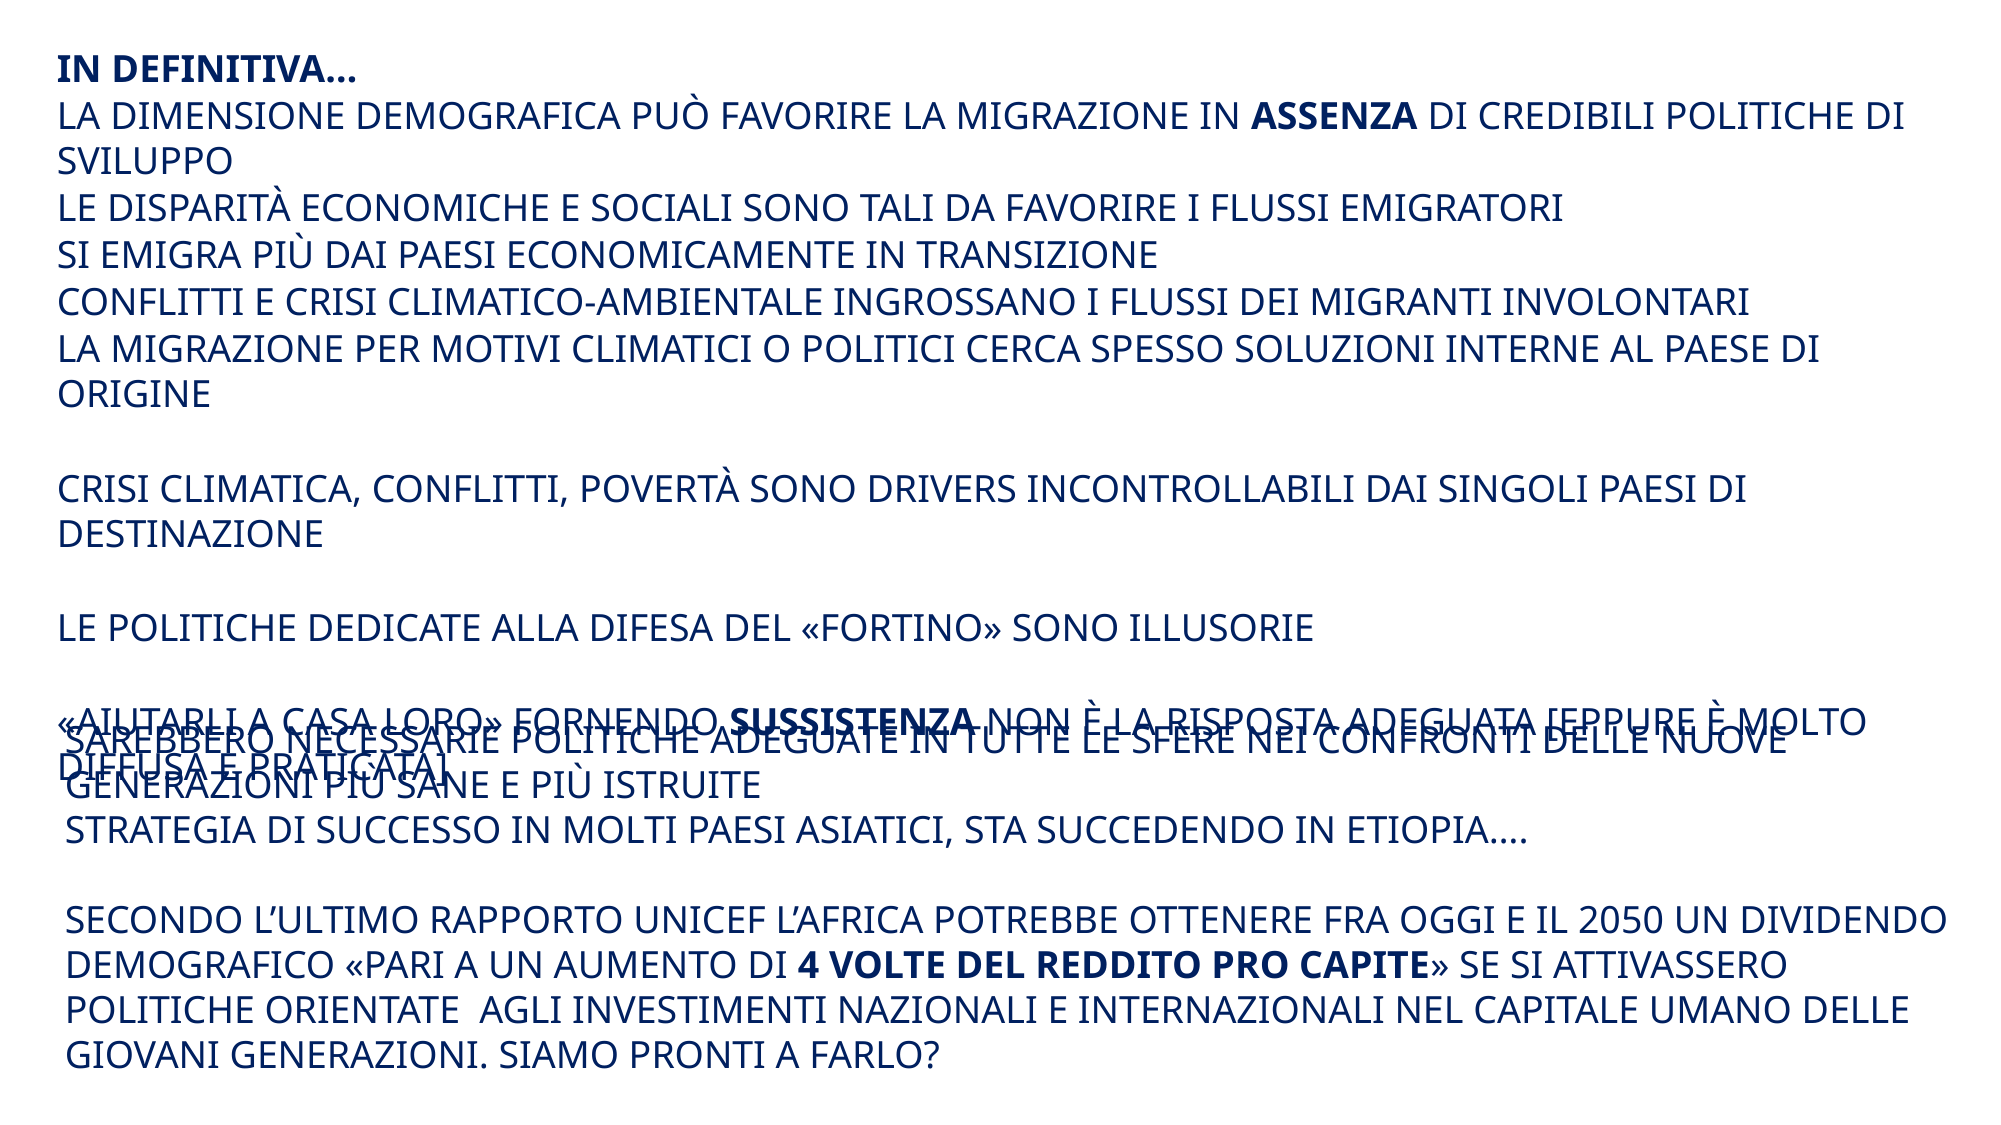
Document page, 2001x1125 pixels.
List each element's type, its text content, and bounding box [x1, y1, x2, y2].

text_box Sarebbero necessarie politiche adeguate in tutte le sfere nei confronti delle nuove generazioni più sane e più istruite Strategia di successo in molti paesi asiatici, sta succedendo in etiopia…. secondo l’ultimo rapporto unicef l’africa potrebbe ottenere fra oggi e il 2050 un dividendo demografico «pari a un aumento di 4 volte del reddito pro capite» se si attivassero politiche orientate agli investimenti nazionali e internazionali nel capitale umano delle giovani generazioni. Siamo pronti a farlo? [50, 708, 1977, 1084]
text_box In definitiva… La dimensione demografica può favorire la migrazione in ASSENZA di credibili politiche di sviluppo Le disparità economiche e sociali sono tali da favorire i flussi emigratori Si emigra più dai paesi economicamente in transizione Conflitti e crisi climatico-ambientale ingrossano i flussi dei migranti involontari La migrazione per motivi climatici o politici cerca spesso soluzioni interne al paese di origine Crisi climatica, conflitti, povertà sono drivers incontrollabili dai singoli paesi di destinazione Le politiche dedicate alla difesa del «fortino» sono illusorie «Aiutarli a casa loro» fornendo sussistenza non è la risposta adeguata [eppure è molto diffusa e praticata] [56, 43, 1971, 708]
